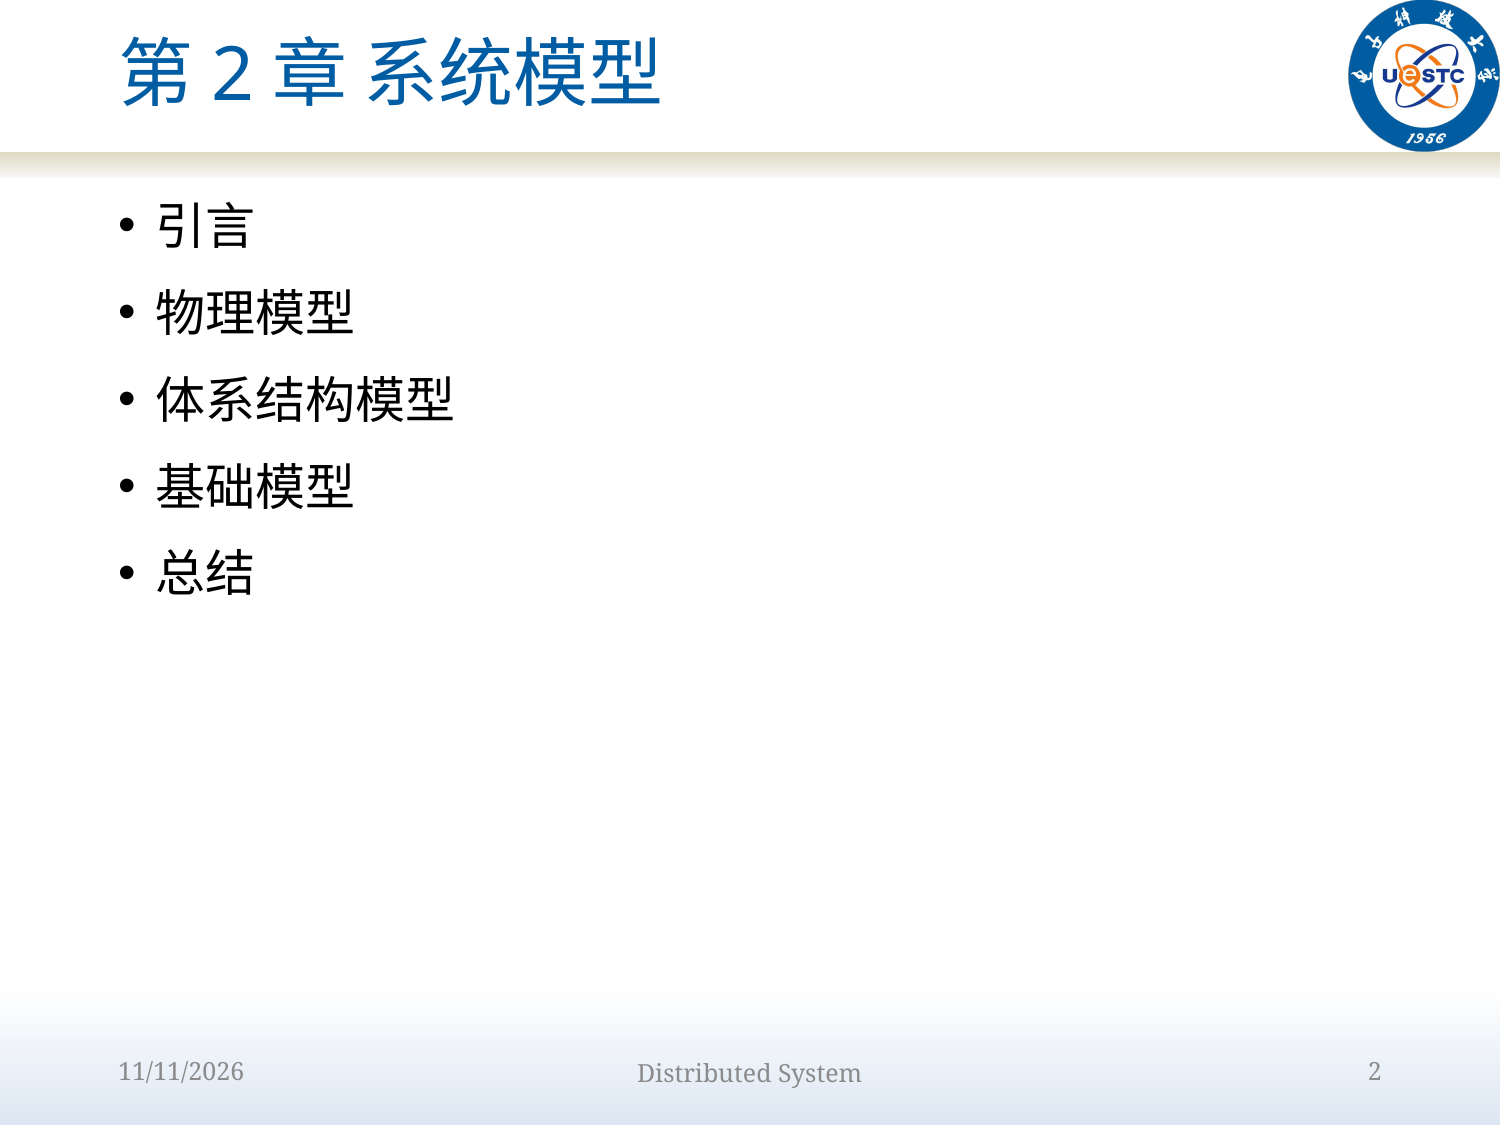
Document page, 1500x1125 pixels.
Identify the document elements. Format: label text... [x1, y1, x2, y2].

title 第2章 系统模型 [103, 0, 1348, 153]
footer Distributed System [414, 1042, 1085, 1103]
picture [1348, 0, 1500, 152]
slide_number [103, 1042, 414, 1103]
slide_number 2 [1085, 1042, 1397, 1103]
list 引言 物理模型 体系结构模型 基础模型 总结 [103, 181, 1397, 1014]
